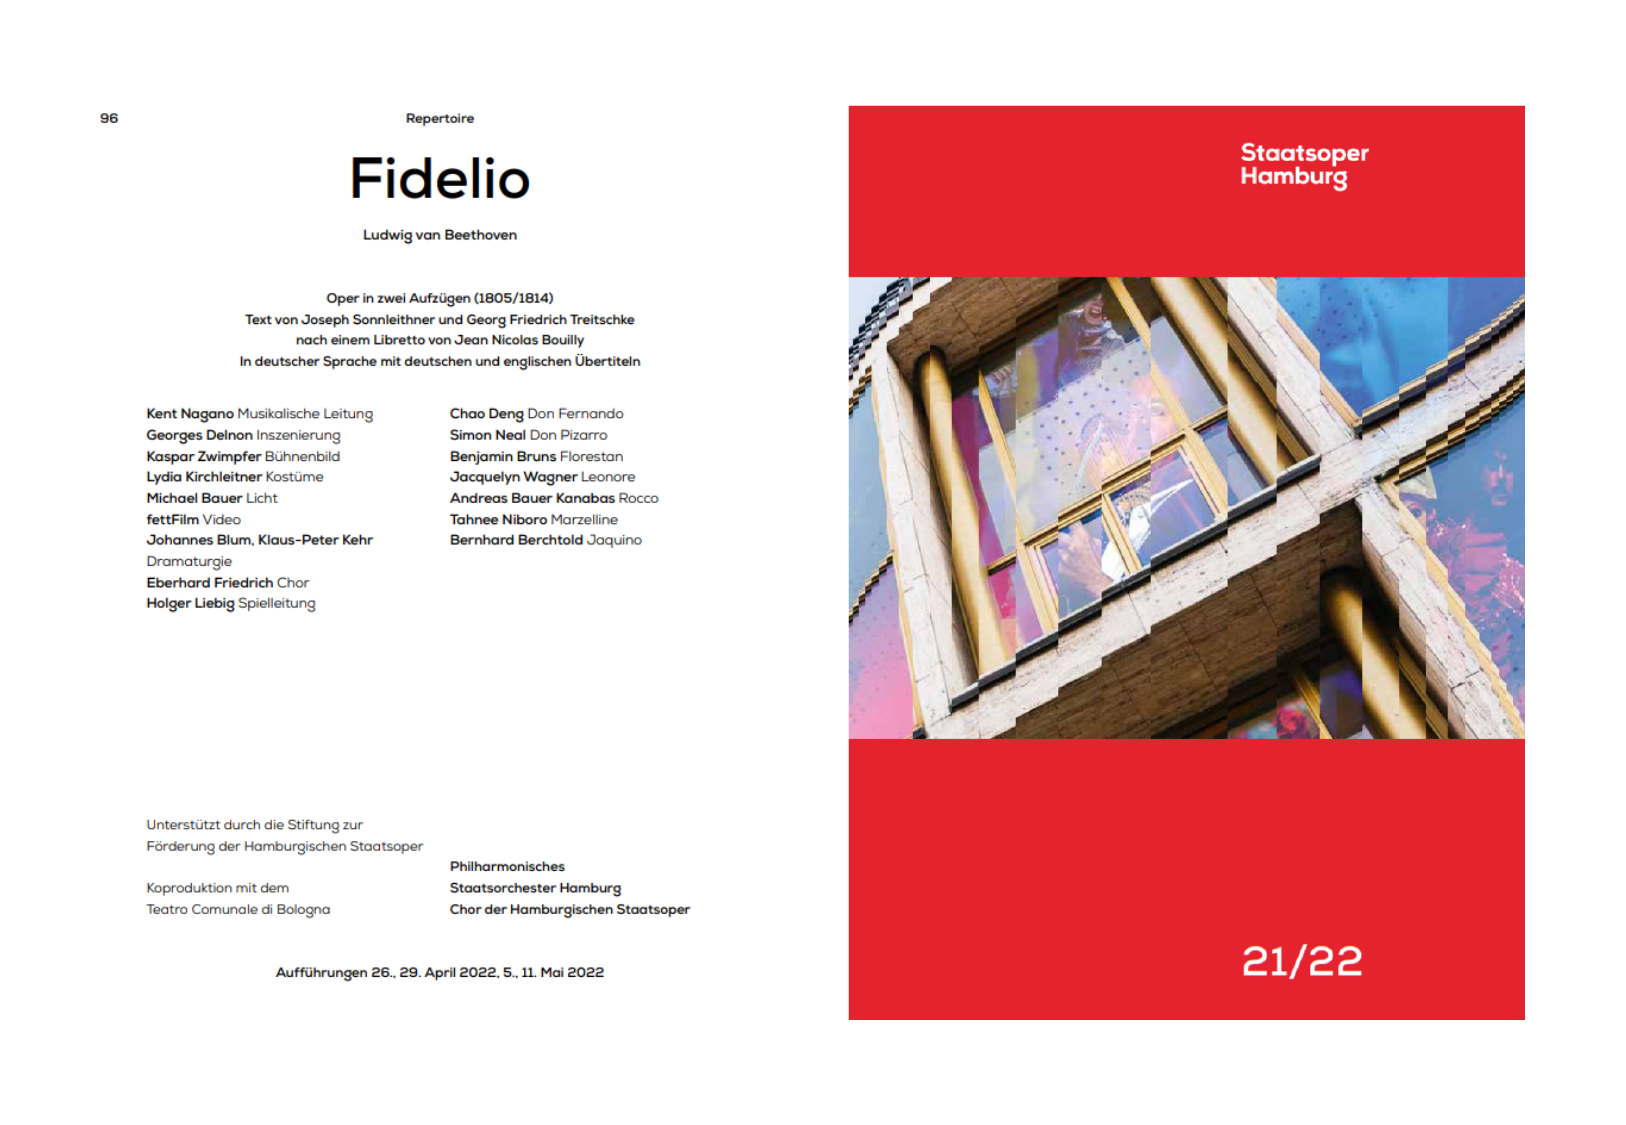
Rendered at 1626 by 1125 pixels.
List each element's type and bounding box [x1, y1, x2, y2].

picture [90, 104, 1625, 1020]
